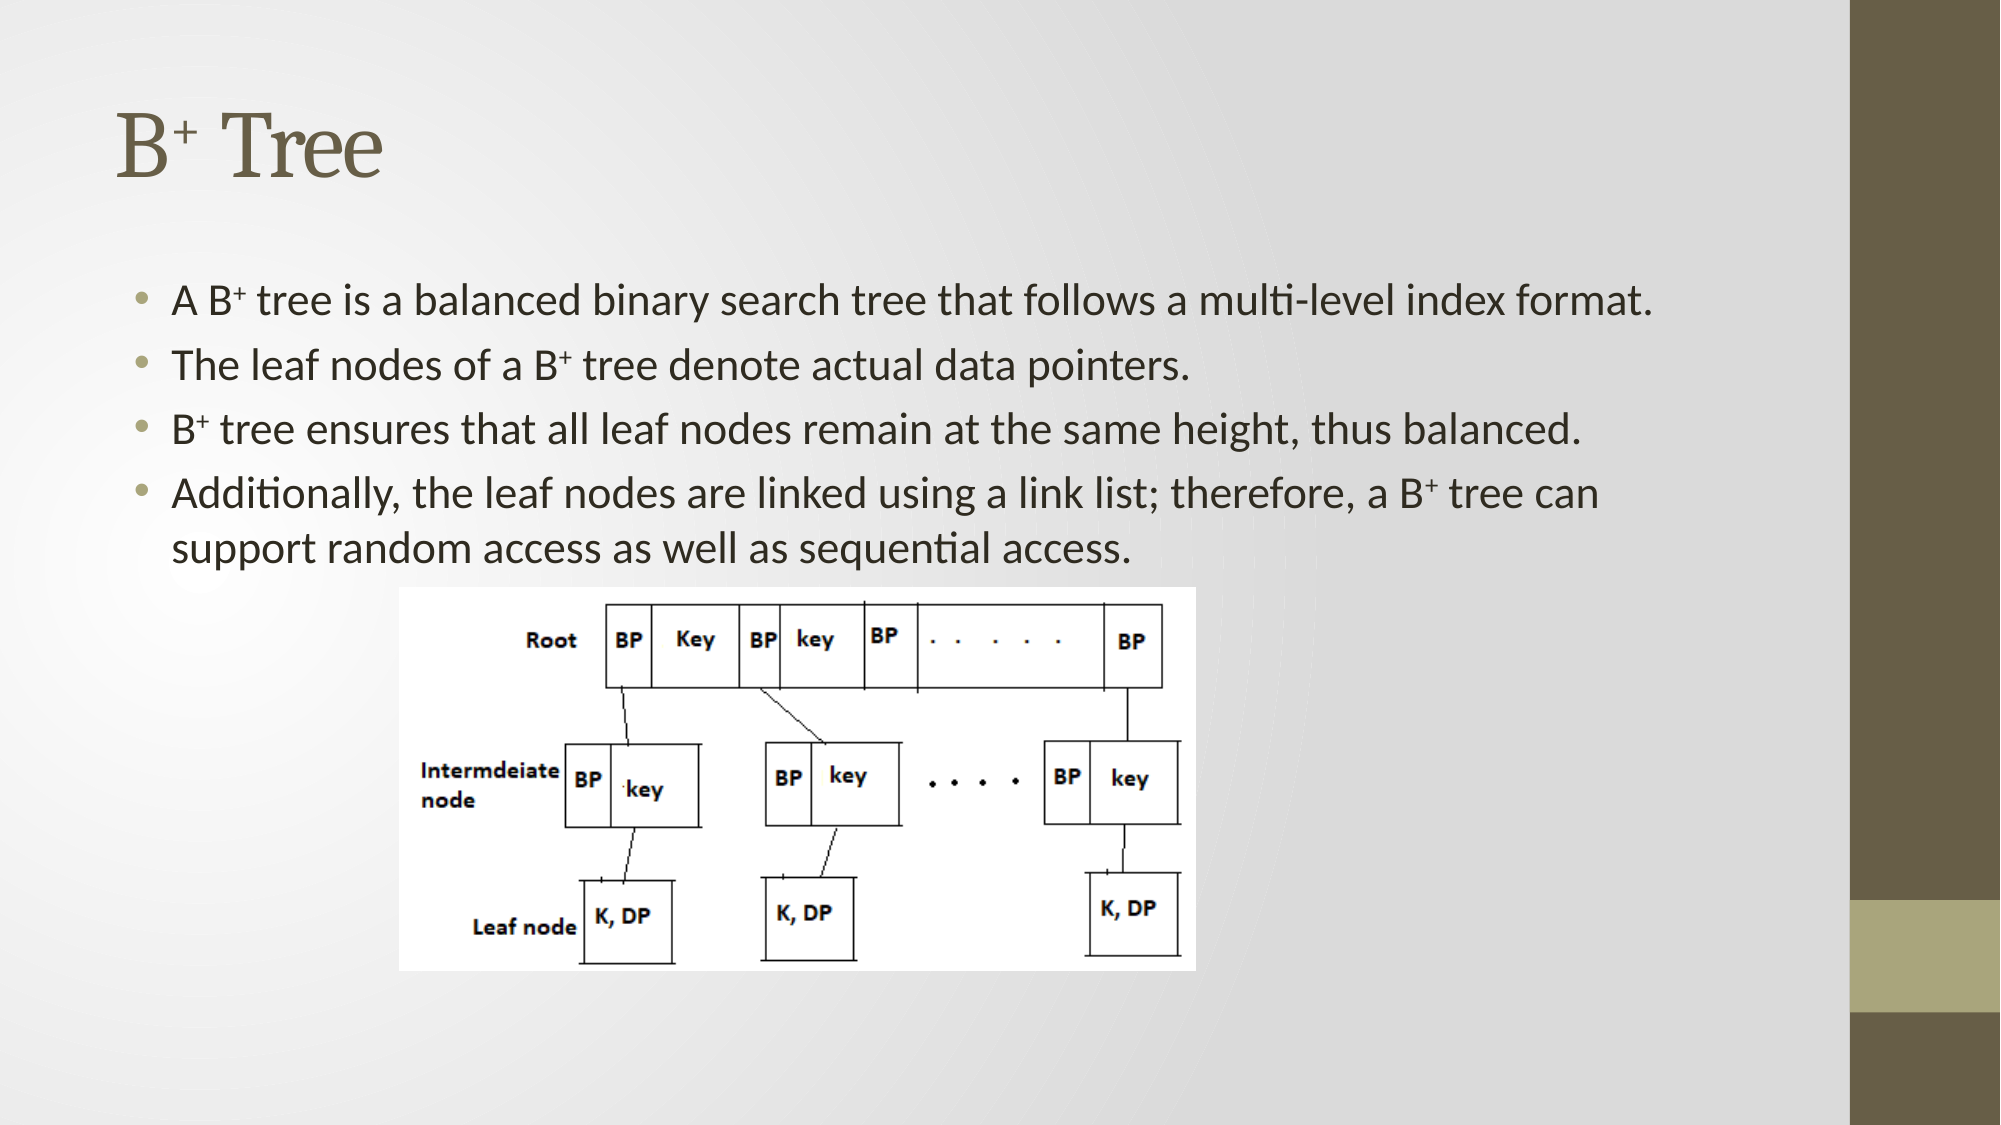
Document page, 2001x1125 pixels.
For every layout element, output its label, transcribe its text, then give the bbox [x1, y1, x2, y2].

list A B+ tree is a balanced binary search tree that follows a multi-level index format. The leaf nodes of a B+ tree denote actual data pointers. B+ tree ensures that all leaf nodes remain at the same height, thus balanced. Additionally, the leaf nodes are linked using a link list; therefore, a B+ tree can support random access as well as sequential access. [99, 262, 1767, 1050]
title B+ Tree [99, 45, 1767, 233]
picture [399, 586, 1196, 971]
